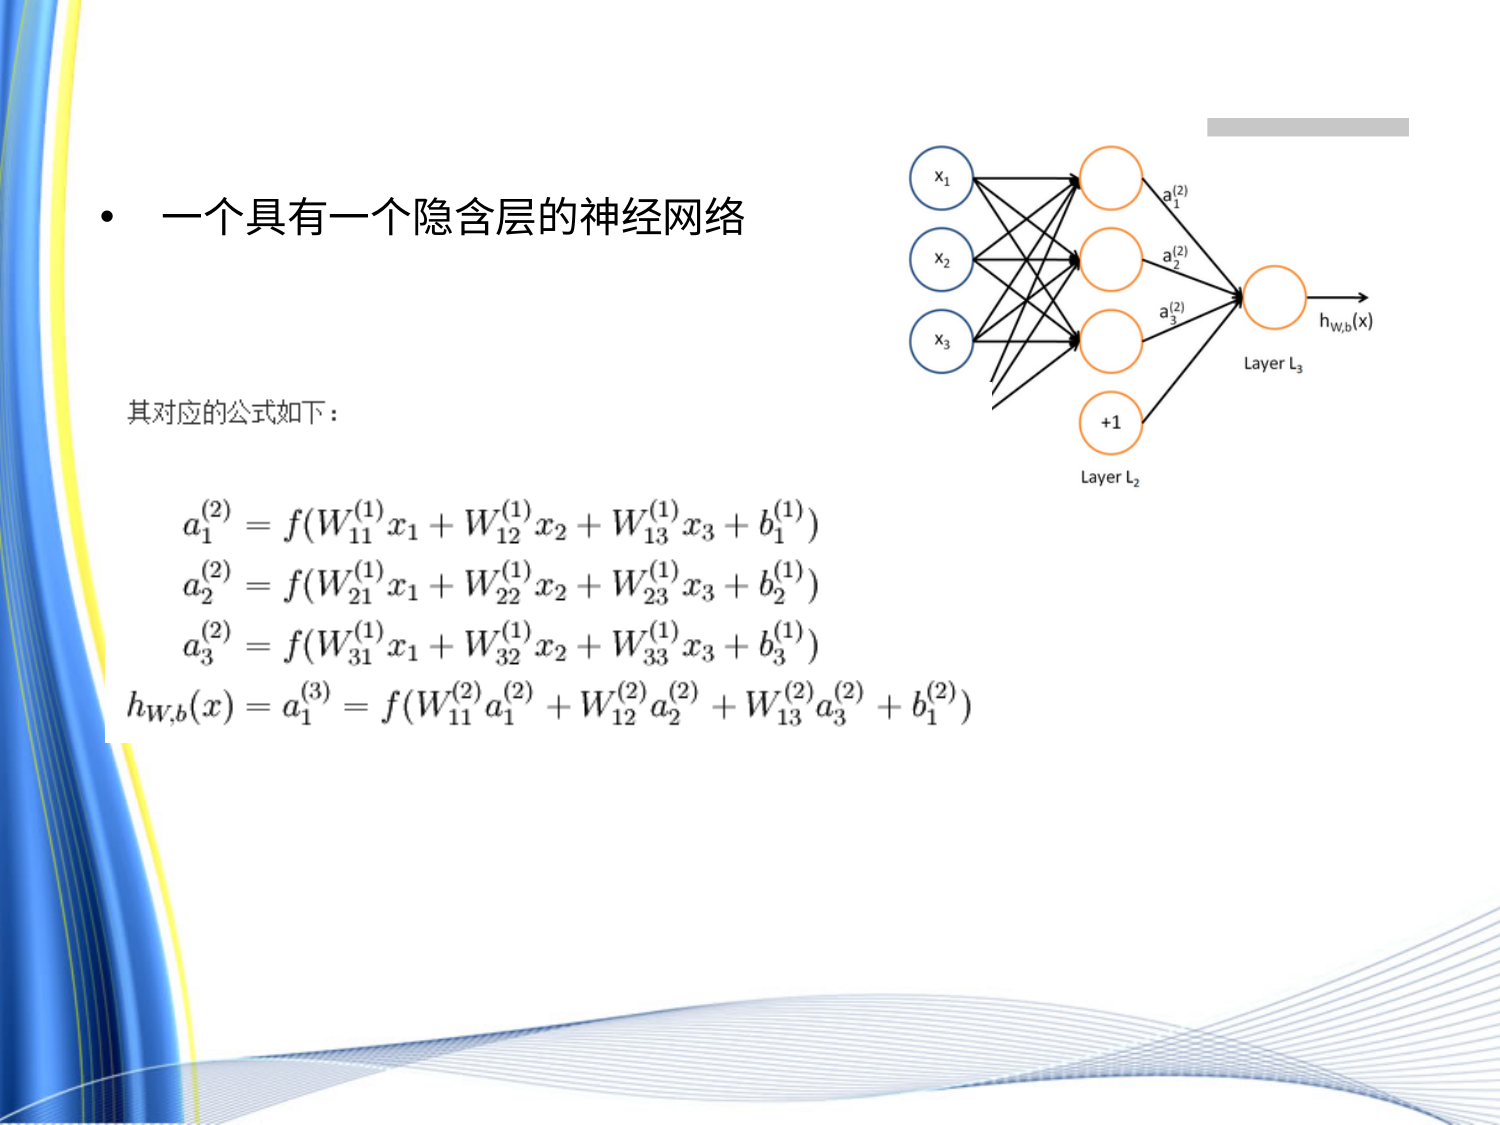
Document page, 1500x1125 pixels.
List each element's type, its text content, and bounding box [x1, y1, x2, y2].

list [875, 118, 1409, 504]
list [105, 381, 992, 743]
picture [0, 0, 1500, 1125]
list 一个具有一个隐含层的神经网络 [83, 182, 840, 528]
